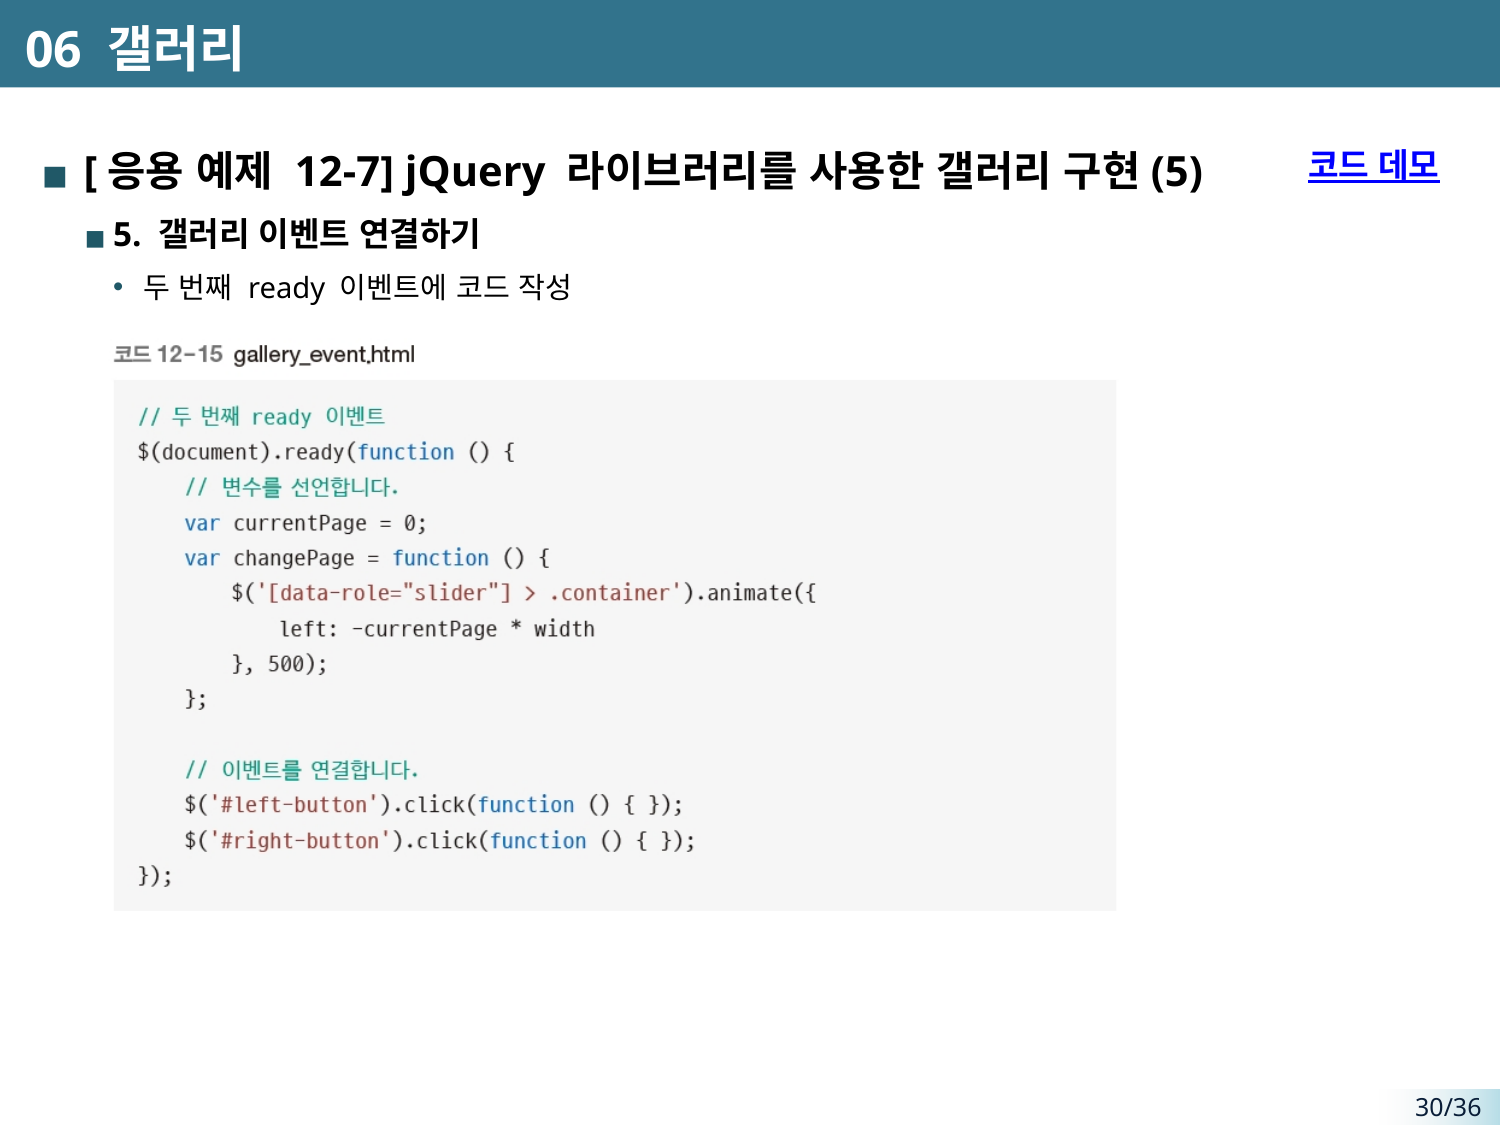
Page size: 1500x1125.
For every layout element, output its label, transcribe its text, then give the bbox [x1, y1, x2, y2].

picture [107, 337, 1126, 918]
title 06 갤러리 [10, 8, 1288, 87]
list [응용 예제 12-7] jQuery 라이브러리를 사용한 갤러리 구현(5) 5. 갤러리 이벤트 연결하기 두 번째 ready 이벤트에 코드 작성 [10, 126, 1481, 1057]
text_box 코드 데모 [1293, 137, 1495, 193]
